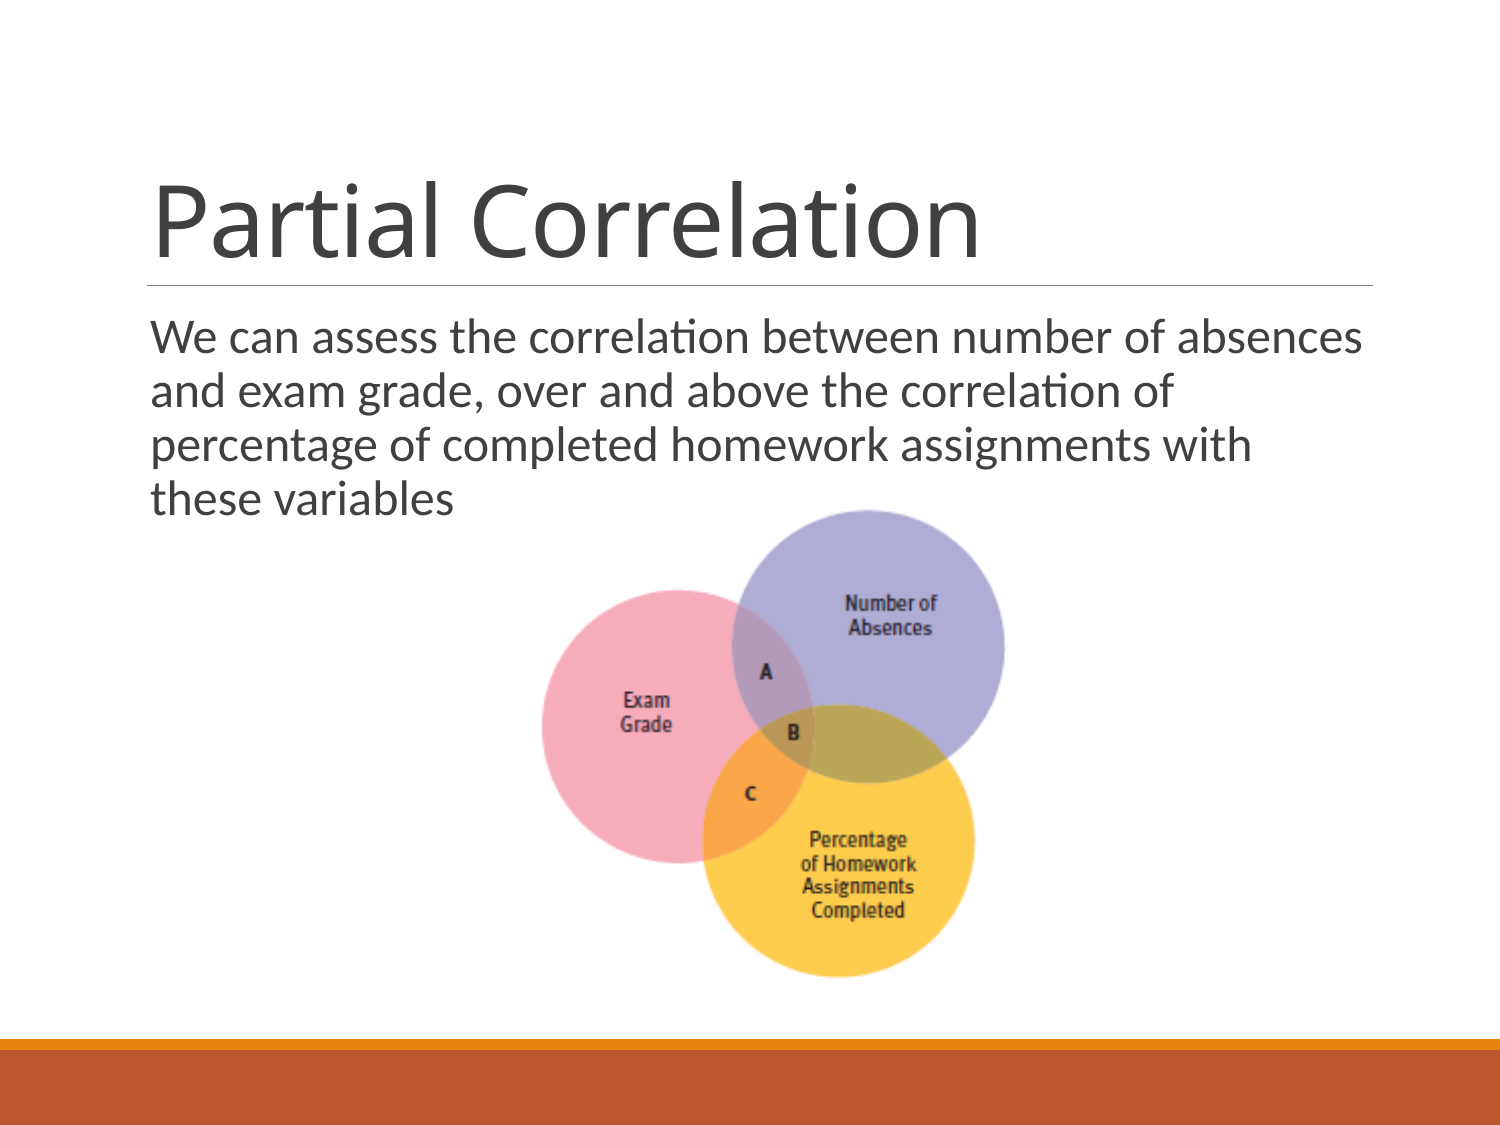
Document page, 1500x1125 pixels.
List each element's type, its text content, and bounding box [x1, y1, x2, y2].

list We can assess the correlation between number of absences and exam grade, over and above the correlation of percentage of completed homework assignments with these variables [135, 302, 1373, 963]
picture [474, 474, 1026, 996]
title Partial Correlation [135, 47, 1373, 285]
